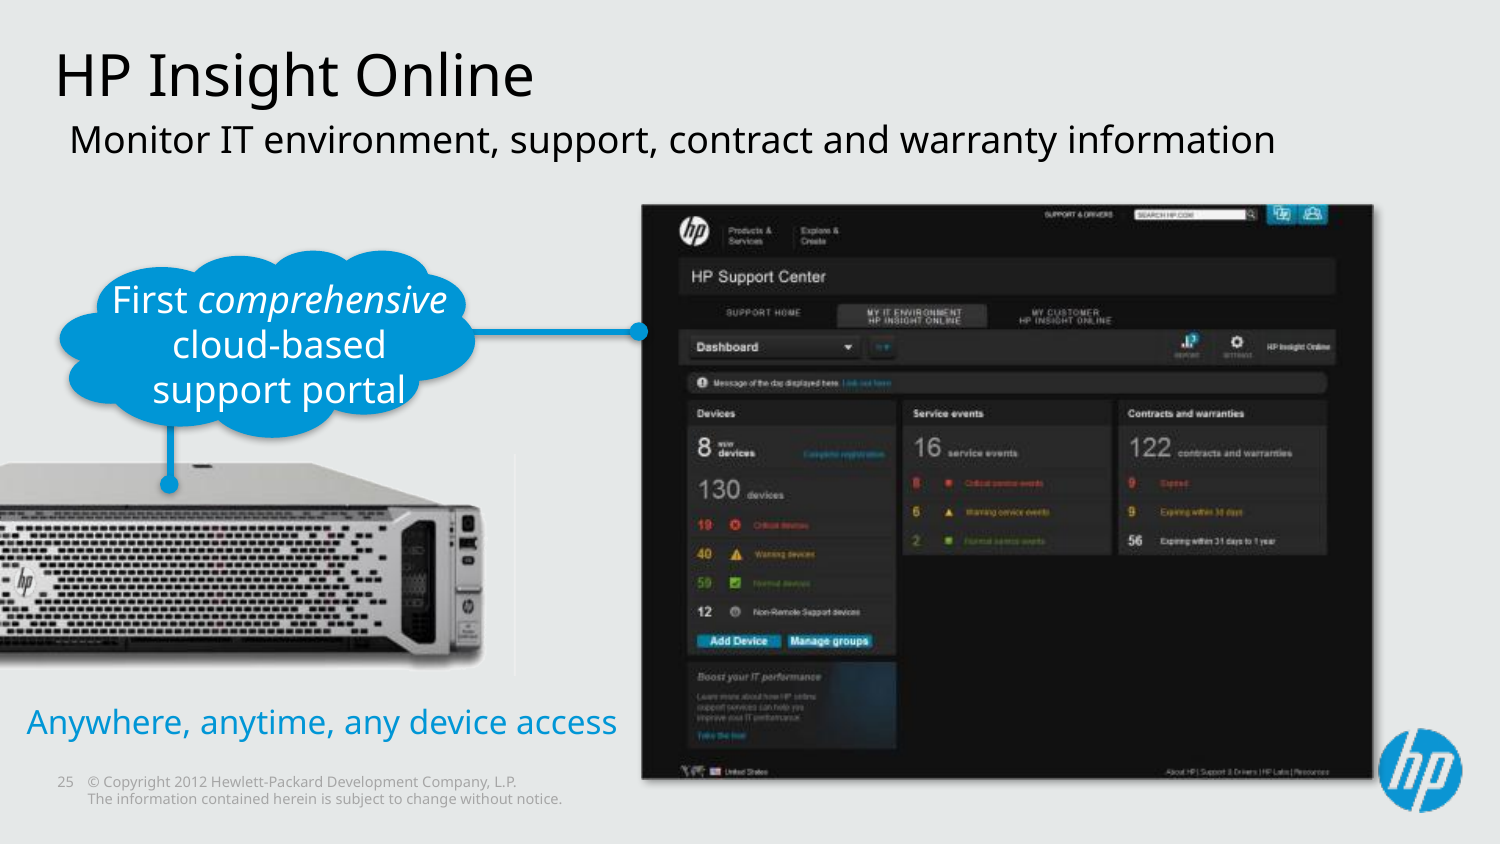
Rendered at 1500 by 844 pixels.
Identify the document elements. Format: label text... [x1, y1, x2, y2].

text_box [58, 312, 92, 402]
picture [0, 454, 516, 676]
text_box [137, 419, 161, 426]
text_box [196, 249, 427, 269]
text_box Anywhere, anytime, any device access [26, 693, 635, 759]
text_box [166, 329, 638, 485]
text_box First comprehensive cloud-based support portal [92, 269, 468, 419]
slide_number 25 [57, 772, 88, 791]
title HP Insight Online [54, 38, 1443, 110]
picture [640, 204, 1374, 780]
subtitle Monitor IT environment, support, contract and warranty information [54, 110, 1443, 165]
picture [1377, 727, 1464, 813]
